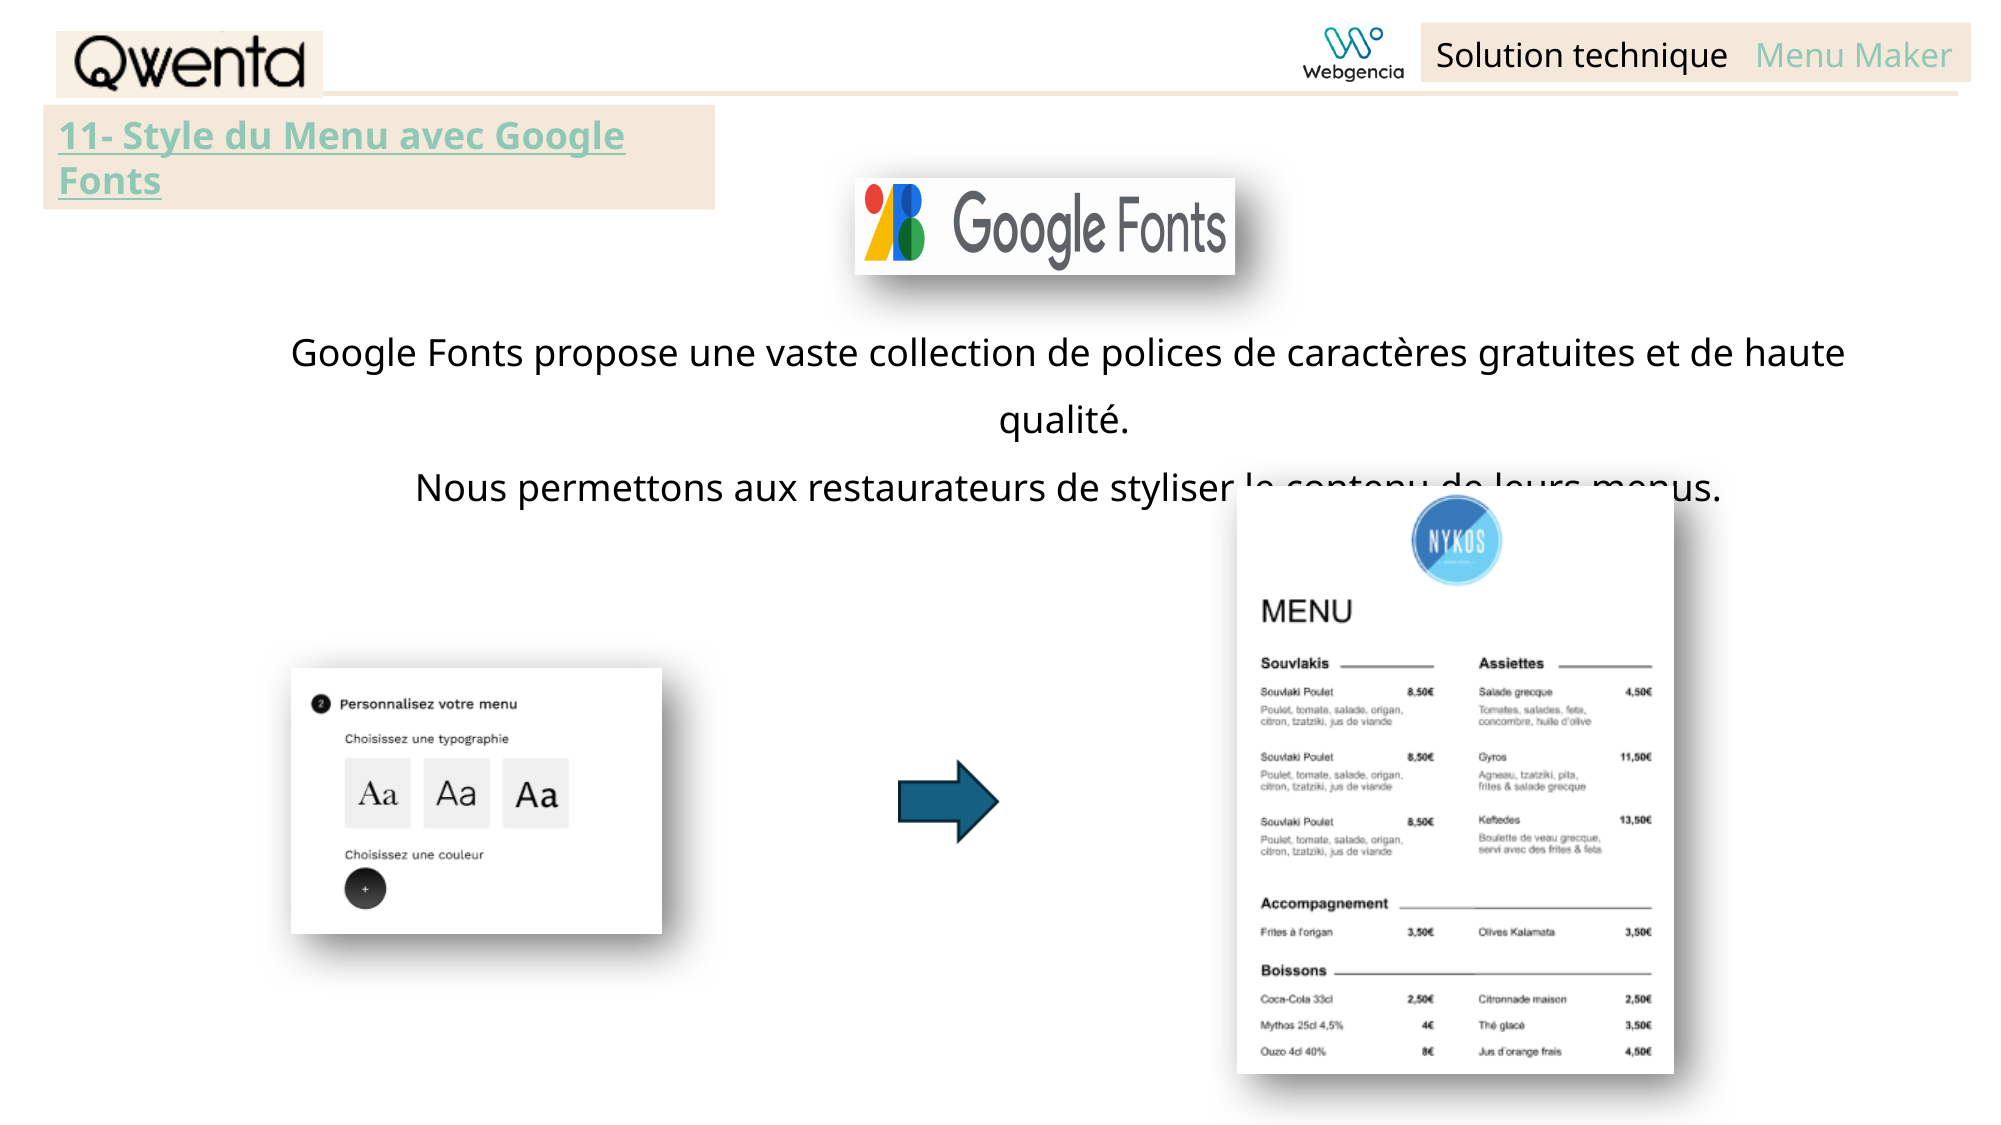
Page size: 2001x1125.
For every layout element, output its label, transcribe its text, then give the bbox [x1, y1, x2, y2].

picture [55, 31, 323, 98]
text_box Google Fonts propose une vaste collection de polices de caractères gratuites et de haute qualité. Nous permettons aux restaurateurs de styliser le contenu de leurs menus. [261, 298, 1877, 516]
picture [290, 668, 662, 935]
picture [854, 178, 1236, 276]
picture [1236, 486, 1675, 1075]
picture [902, 768, 994, 835]
picture [1286, 22, 1422, 88]
picture [898, 757, 1001, 845]
text_box Solution technique Menu Maker [1422, 22, 1971, 83]
text_box 11- Style du Menu avec Google Fonts [43, 104, 715, 210]
